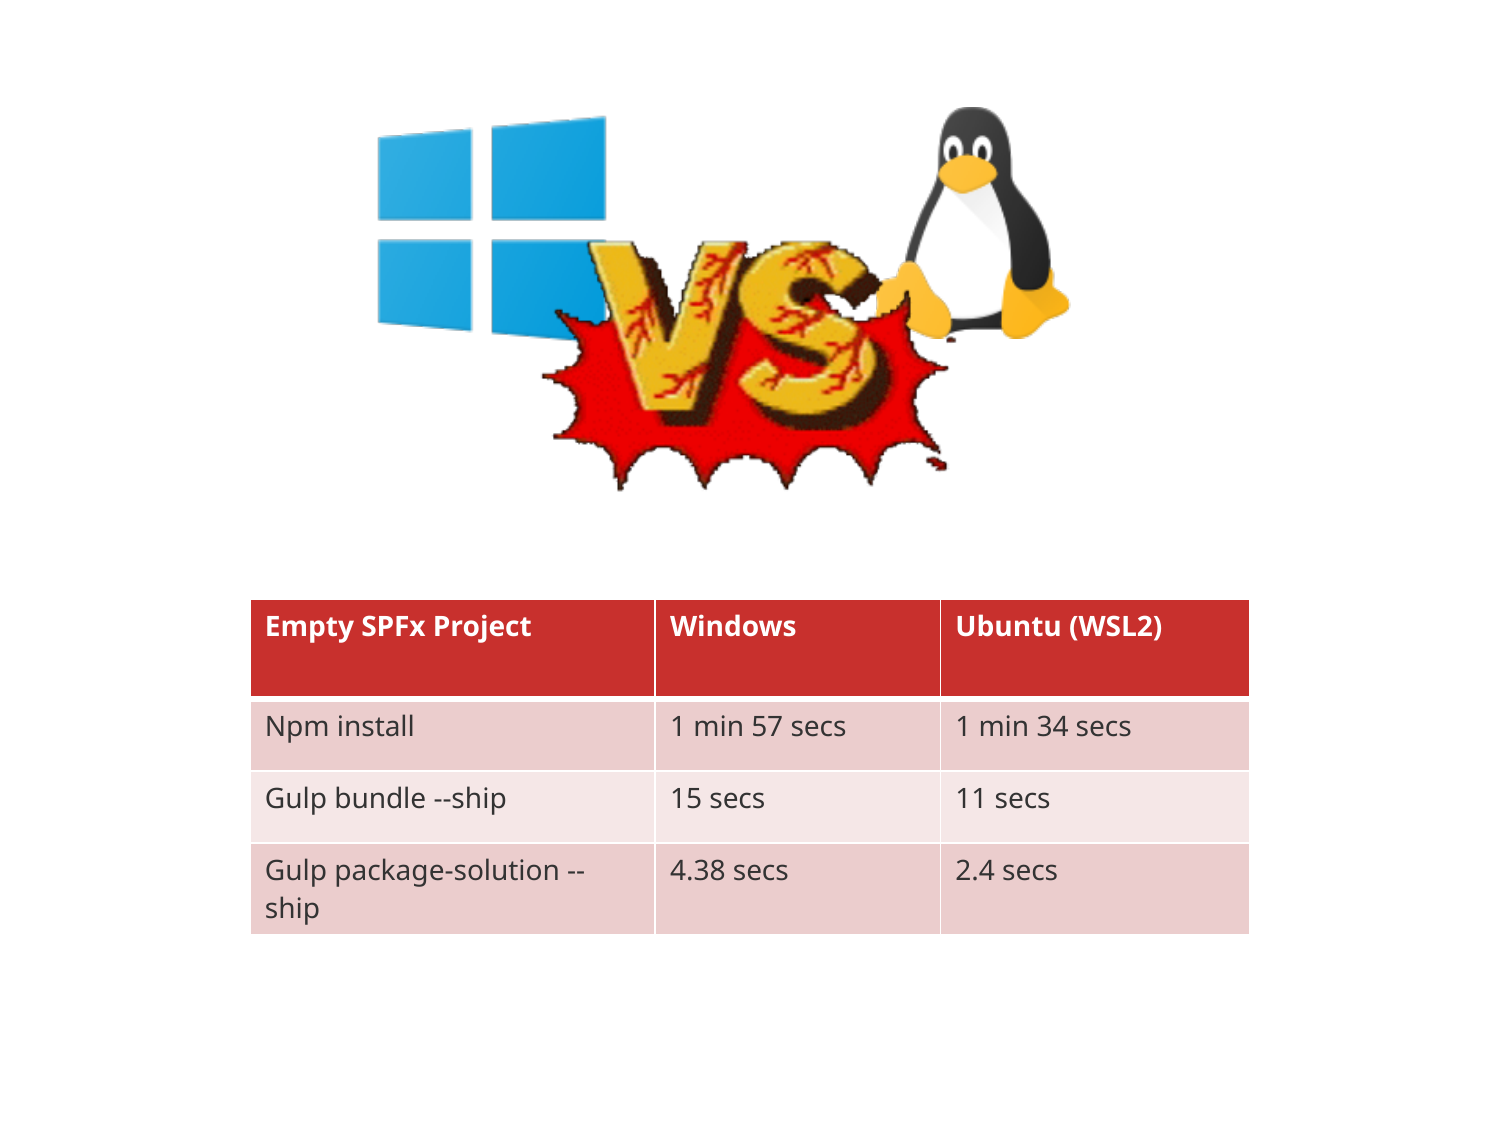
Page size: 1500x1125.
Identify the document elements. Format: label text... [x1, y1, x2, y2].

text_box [369, 107, 1090, 526]
table_cell 4.38 secs [656, 844, 940, 934]
table_cell Gulp bundle --ship [251, 772, 654, 842]
table_cell 15 secs [656, 772, 940, 842]
table_cell 11 secs [941, 772, 1249, 842]
table_cell 1 min 34 secs [941, 702, 1249, 770]
table_cell 1 min 57 secs [656, 702, 940, 770]
table_header Windows [656, 600, 940, 696]
table_header Empty SPFx Project [251, 600, 654, 696]
table_cell Gulp package-solution --ship [251, 844, 654, 934]
table_header Ubuntu (WSL2) [941, 600, 1249, 696]
table_cell Npm install [251, 702, 654, 770]
table_cell 2.4 secs [941, 844, 1249, 934]
